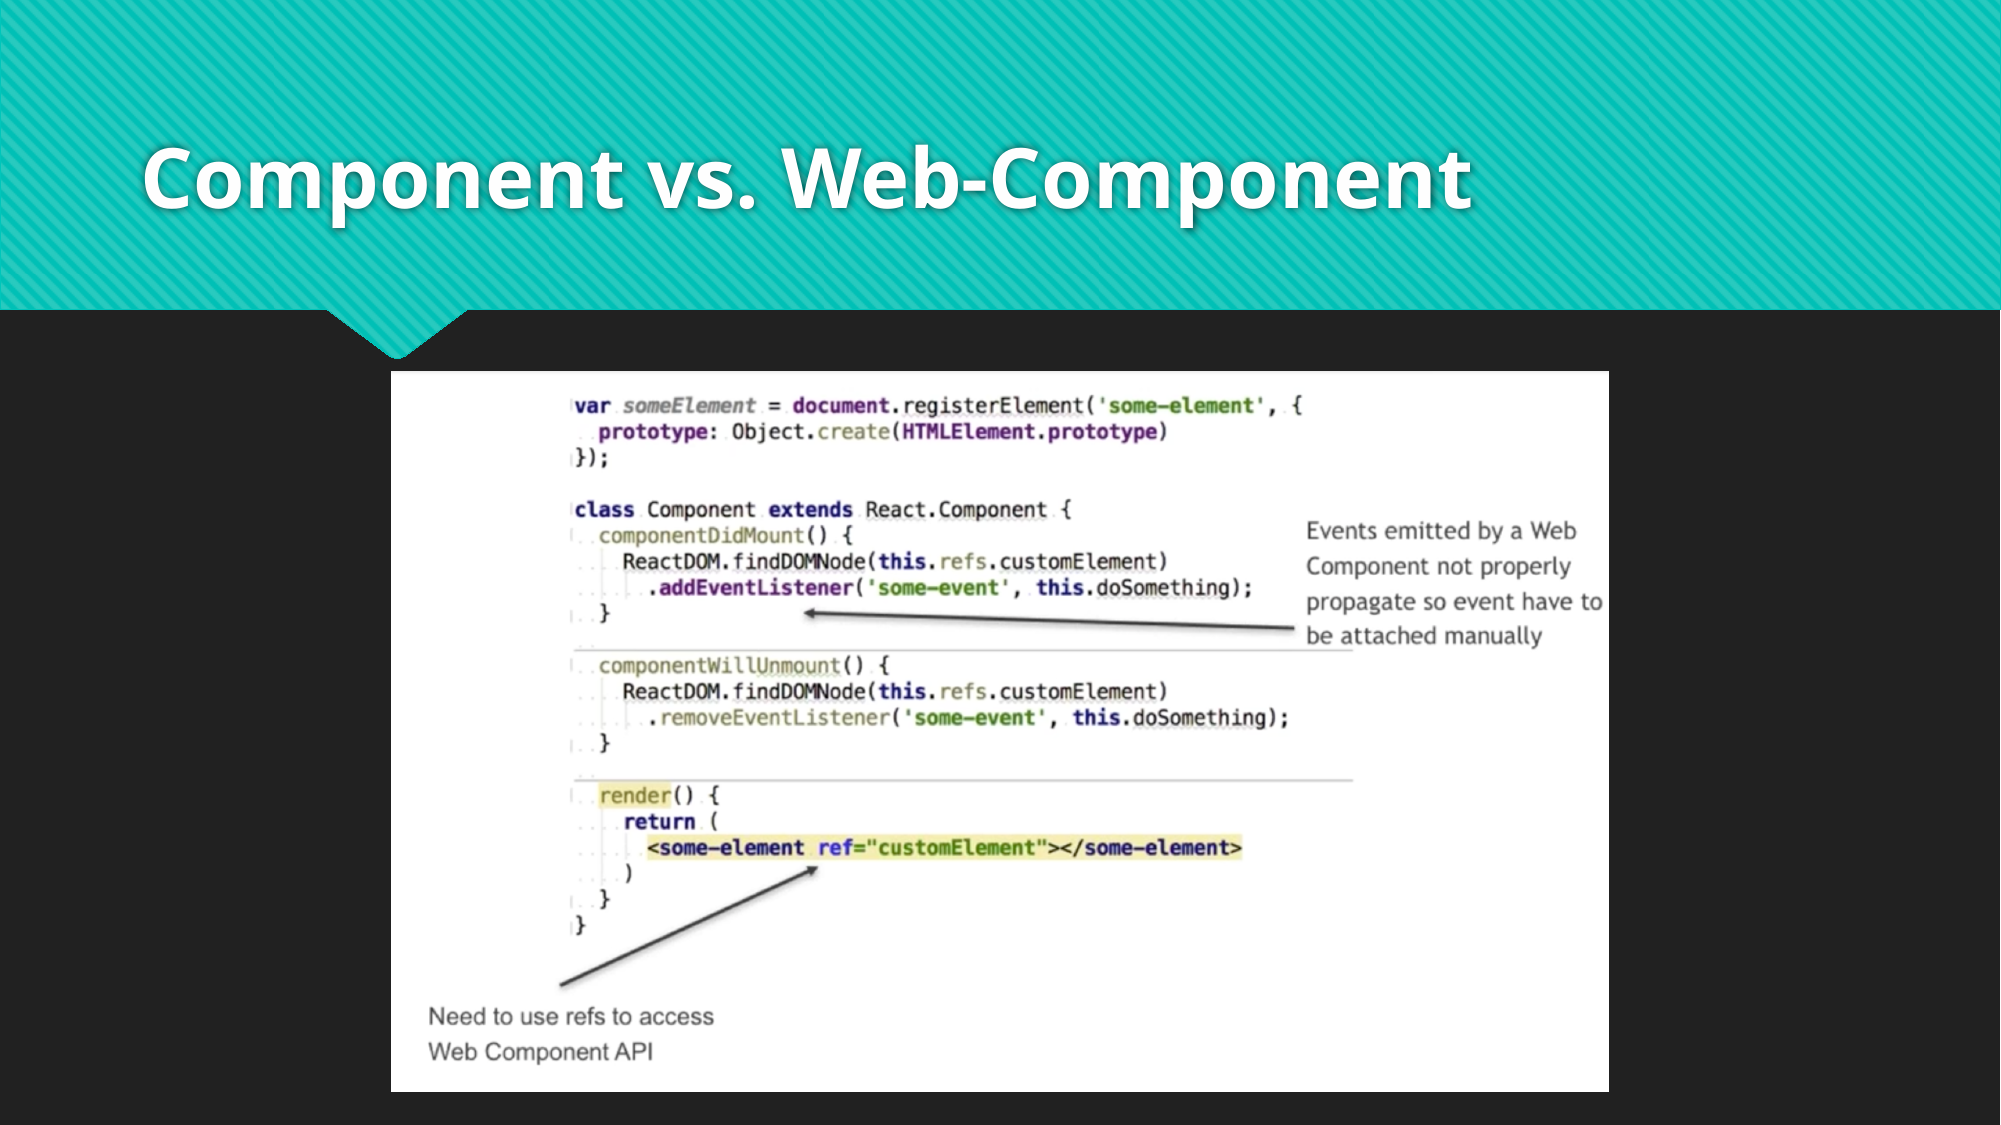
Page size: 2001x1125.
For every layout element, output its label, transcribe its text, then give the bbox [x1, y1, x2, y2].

picture [1, 0, 2000, 358]
title Component vs. Web-Component [132, 72, 1868, 234]
picture [391, 370, 1609, 1092]
